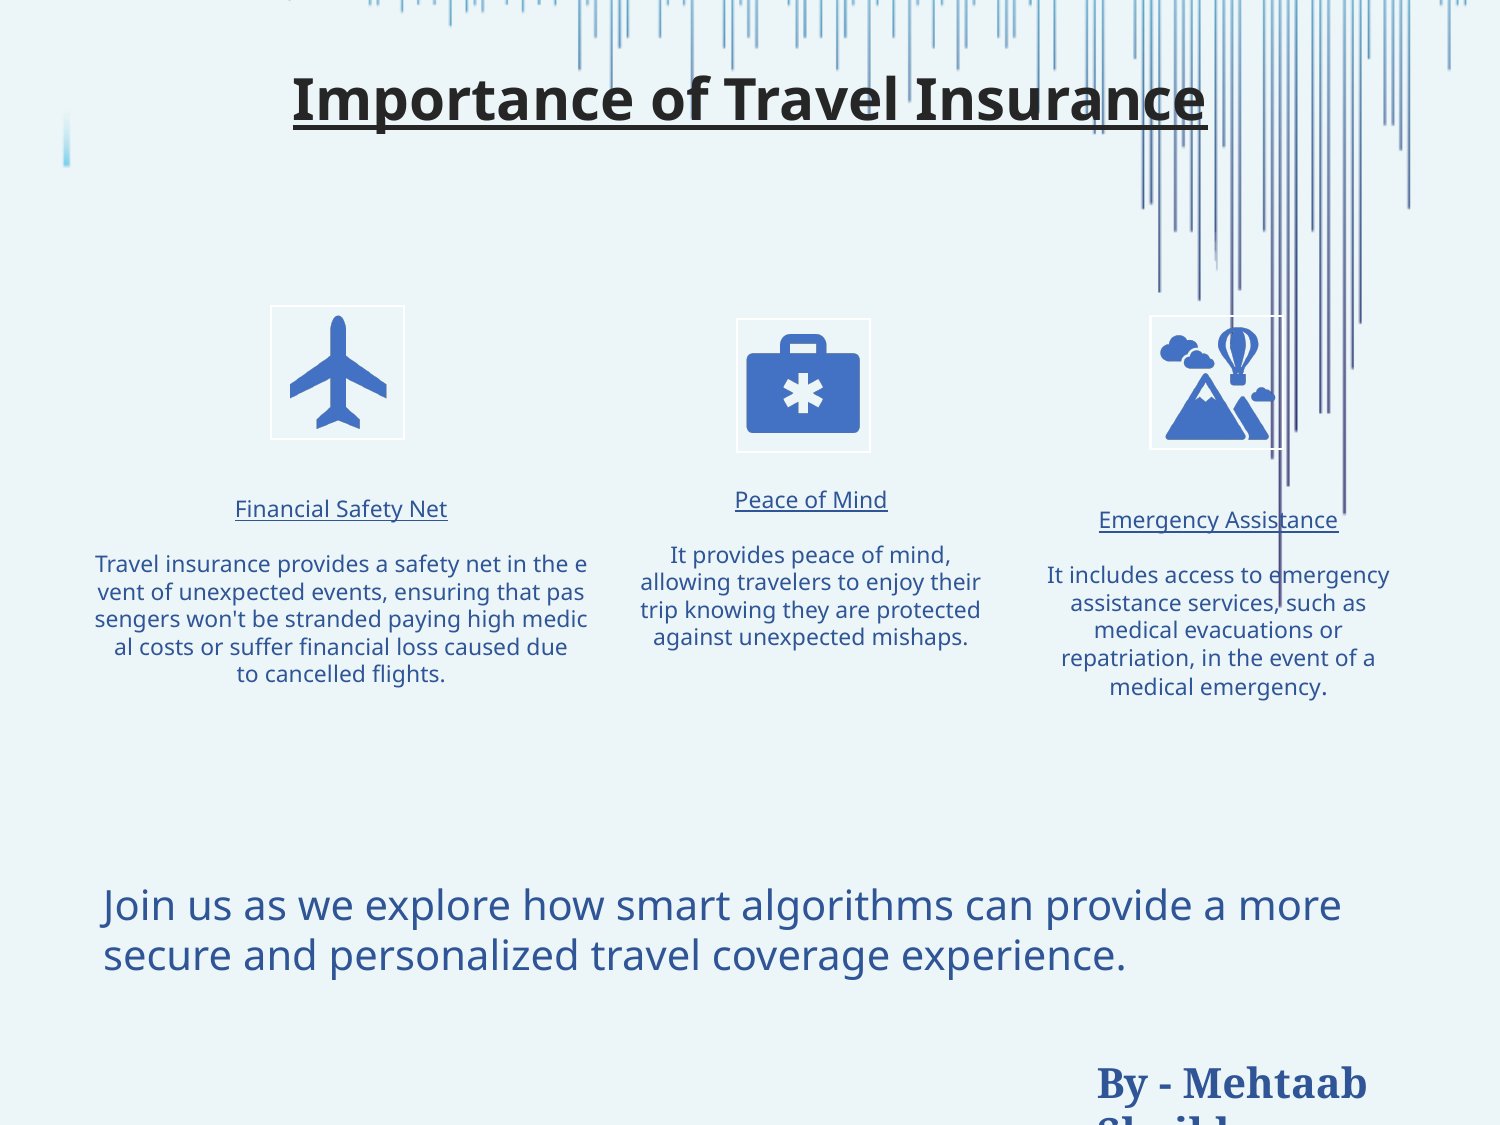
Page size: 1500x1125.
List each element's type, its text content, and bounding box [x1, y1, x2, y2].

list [61, 176, 1433, 856]
text_box By - Mehtaab Shaikh [1082, 1049, 1500, 1125]
title Importance of Travel Insurance [103, 59, 1397, 144]
text_box Join us as we explore how smart algorithms can provide a more secure and personalized travel coverage experience. [88, 871, 1421, 1037]
picture [0, 0, 1500, 1125]
